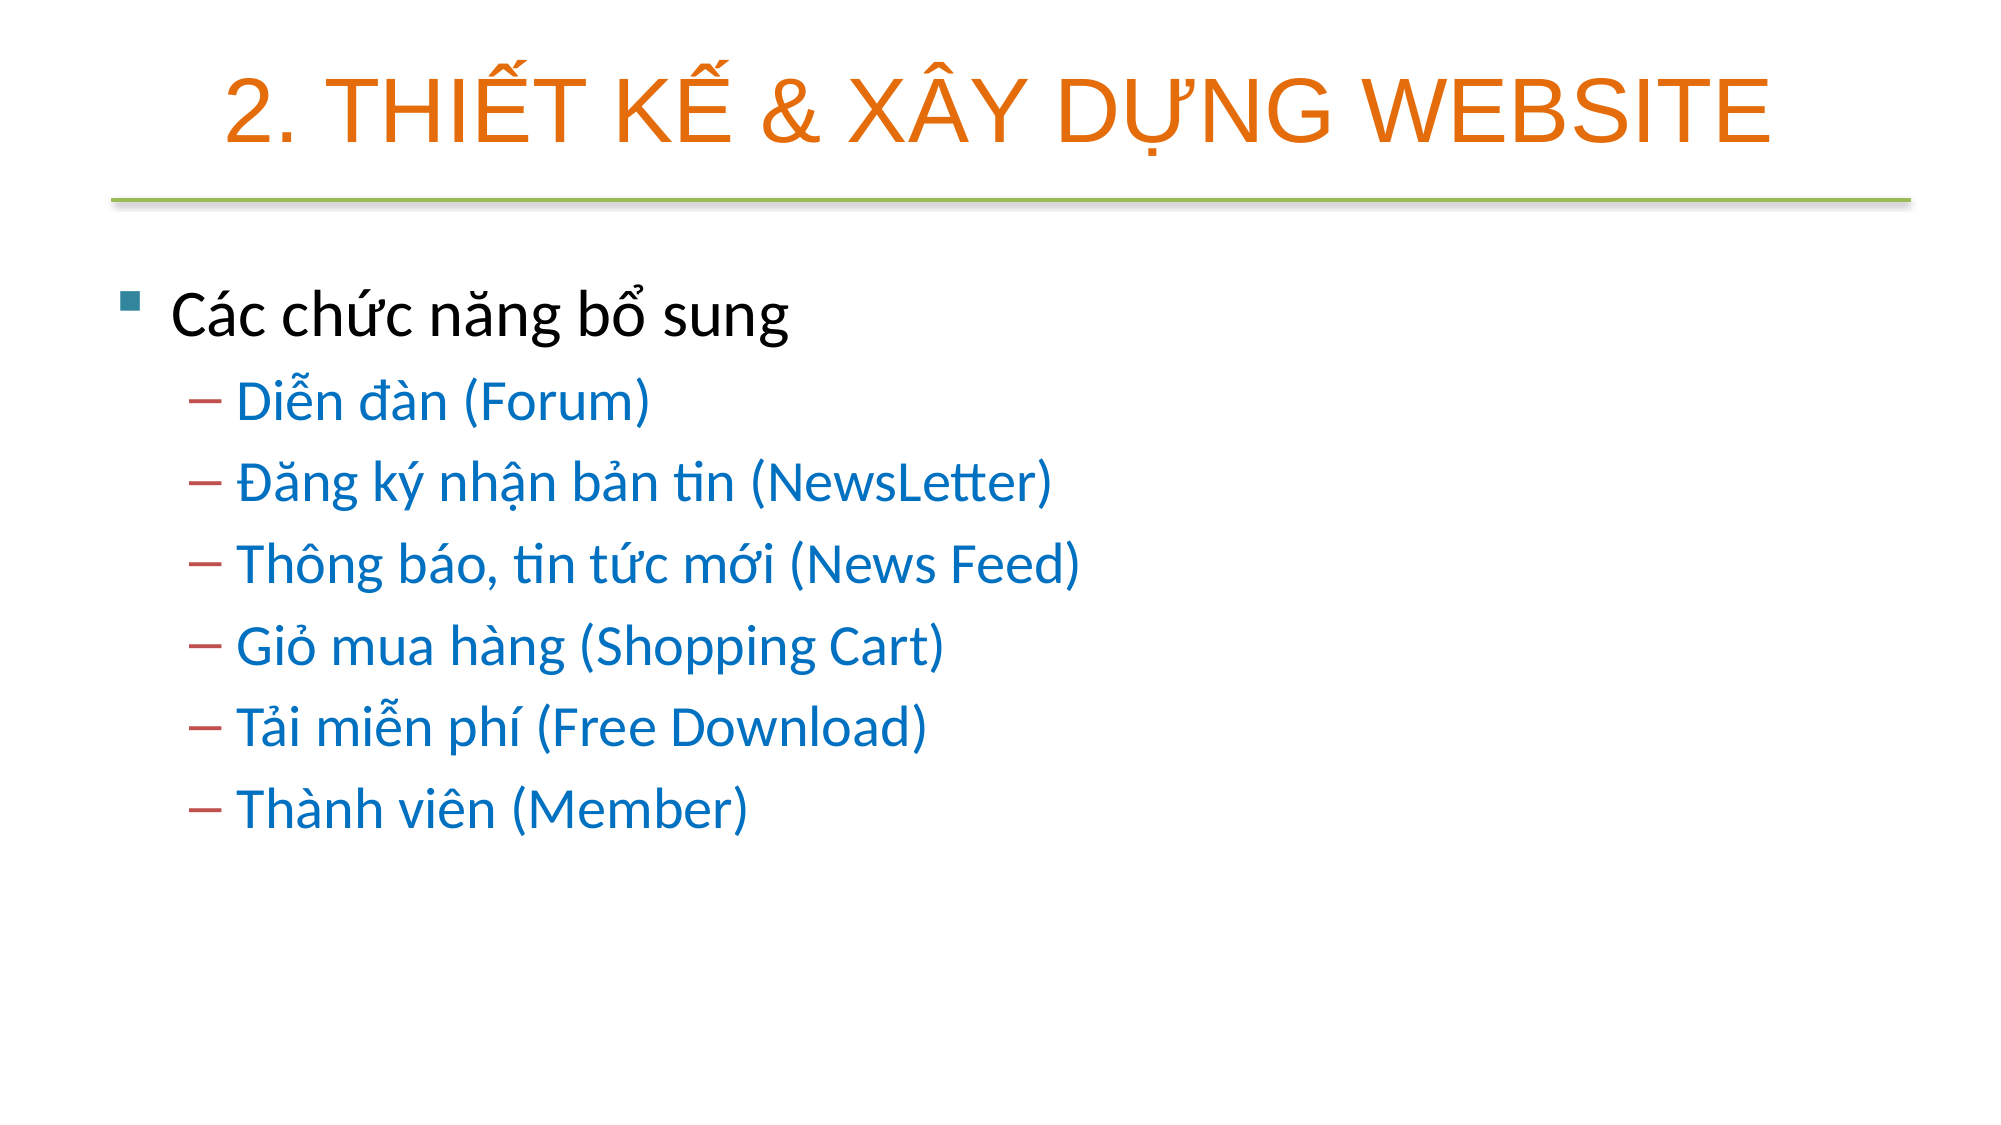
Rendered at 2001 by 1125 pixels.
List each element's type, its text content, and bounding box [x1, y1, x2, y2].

title 2. THIẾT KẾ & XÂY DỰNG WEBSITE [99, 12, 1900, 200]
list Các chức năng bổ sung Diễn đàn (Forum) Đăng ký nhận bản tin (NewsLetter) Thông báo, tin tức mới (News Feed) Giỏ mua hàng (Shopping Cart) Tải miễn phí (Free Download) Thành viên (Member) [99, 262, 1900, 1005]
